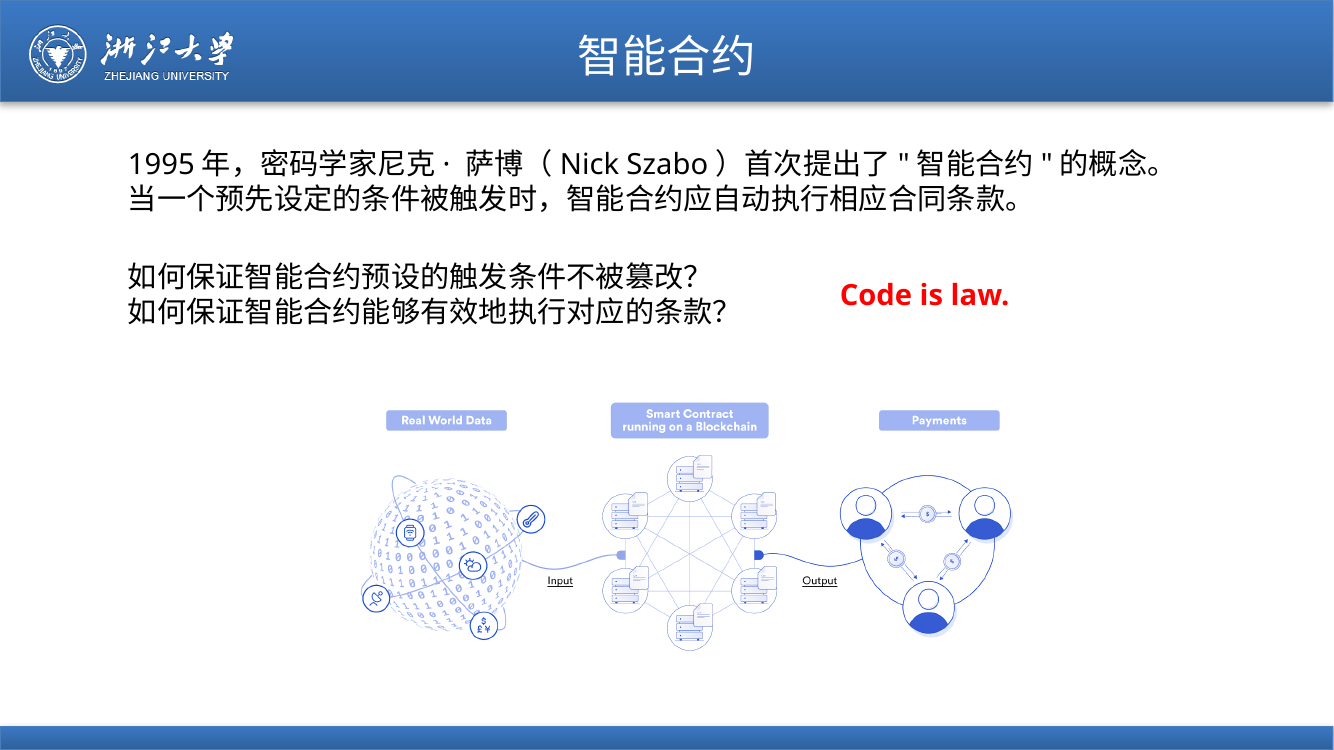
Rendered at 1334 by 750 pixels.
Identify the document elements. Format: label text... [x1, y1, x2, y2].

text_box 1995年，密码学家尼克· 萨博（Nick Szabo）首次提出了"智能合约"的概念。 当一个预先设定的条件被触发时，智能合约应自动执行相应合同条款。 [38, 137, 1296, 223]
picture [313, 364, 1067, 695]
title 智能合约 [0, 19, 1334, 91]
text_box 如何保证智能合约预设的触发条件不被篡改？ 如何保证智能合约能够有效地执行对应的条款？ [38, 251, 1296, 336]
